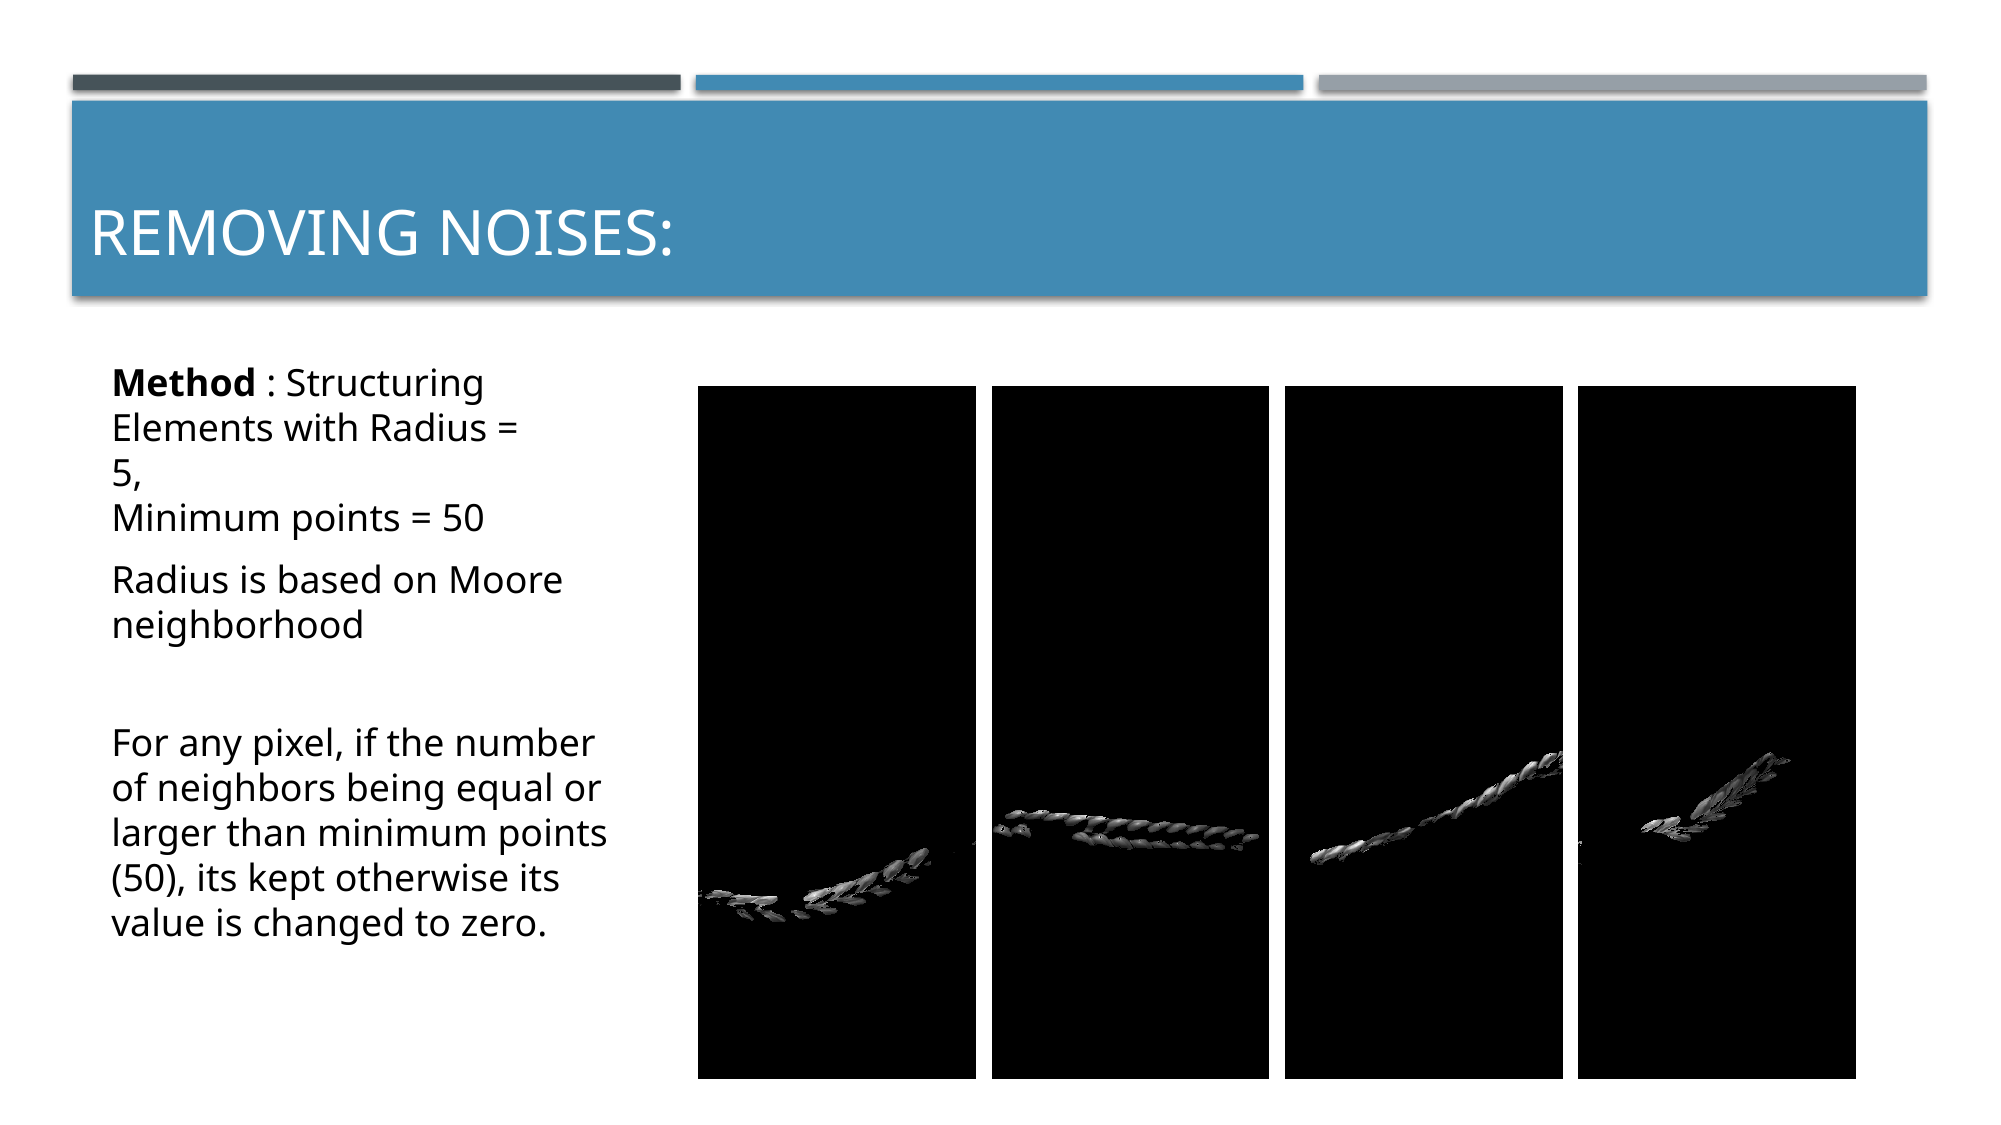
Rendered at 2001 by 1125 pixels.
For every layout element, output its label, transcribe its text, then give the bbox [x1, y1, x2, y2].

text_box For any pixel, if the number of neighbors being equal or larger than minimum points (50), its kept otherwise its value is changed to zero. [96, 711, 647, 952]
text_box Radius is based on Moore neighborhood [96, 548, 646, 654]
text_box Method : Structuring Elements with Radius = 5, Minimum points = 50 [96, 352, 544, 547]
picture [991, 385, 1270, 1079]
picture [698, 385, 977, 1079]
picture [1577, 385, 1856, 1079]
picture [1284, 385, 1563, 1079]
text_box Removing Noises: [74, 193, 1826, 352]
